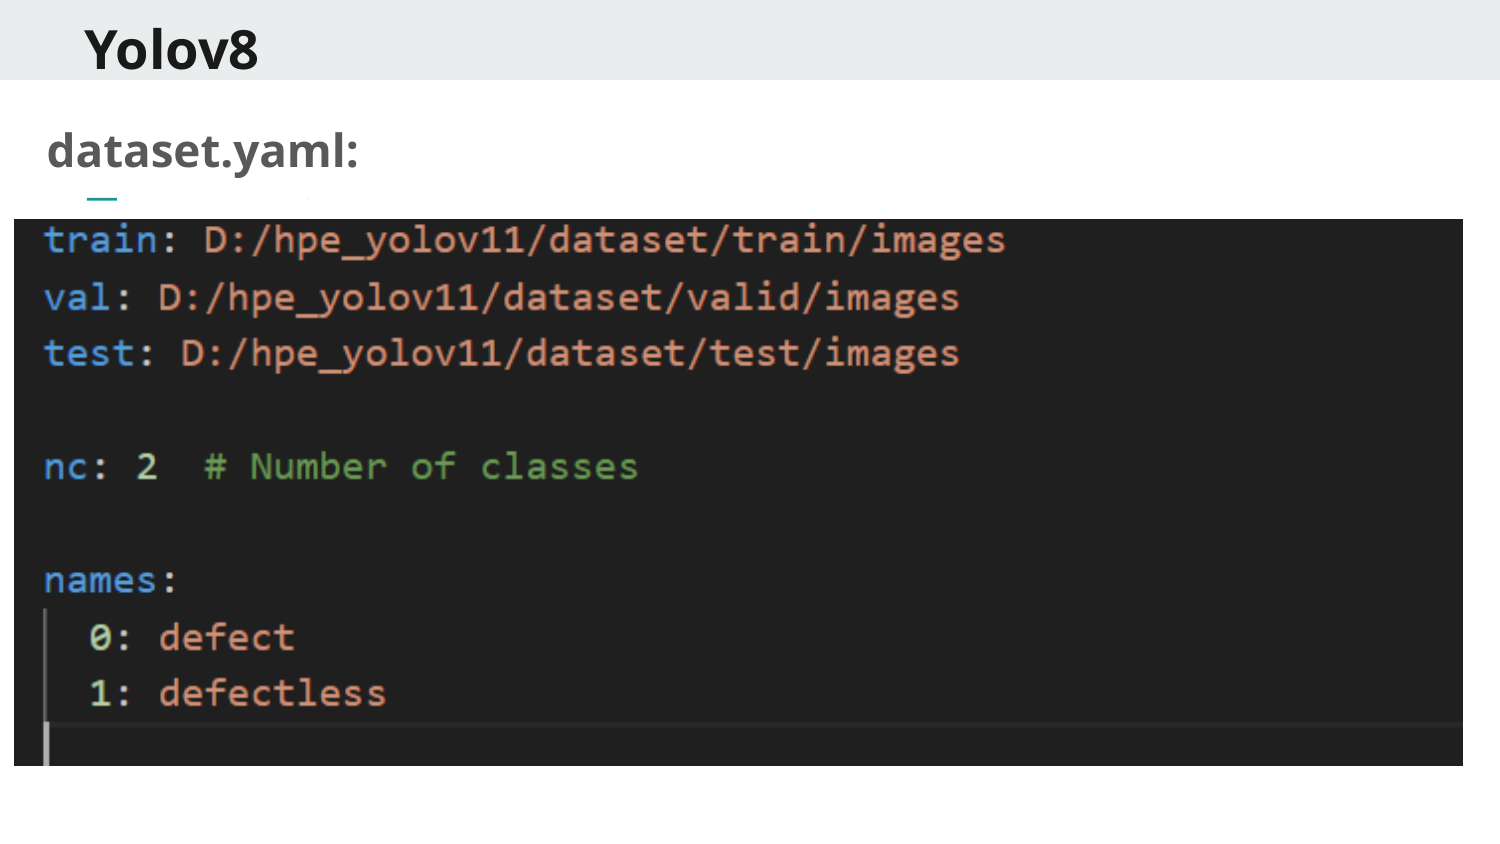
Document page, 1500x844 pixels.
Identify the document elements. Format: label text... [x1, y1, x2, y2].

text_box dataset.yaml: [31, 106, 1463, 194]
picture [14, 144, 1463, 766]
title Yolov8 [69, 0, 1331, 105]
